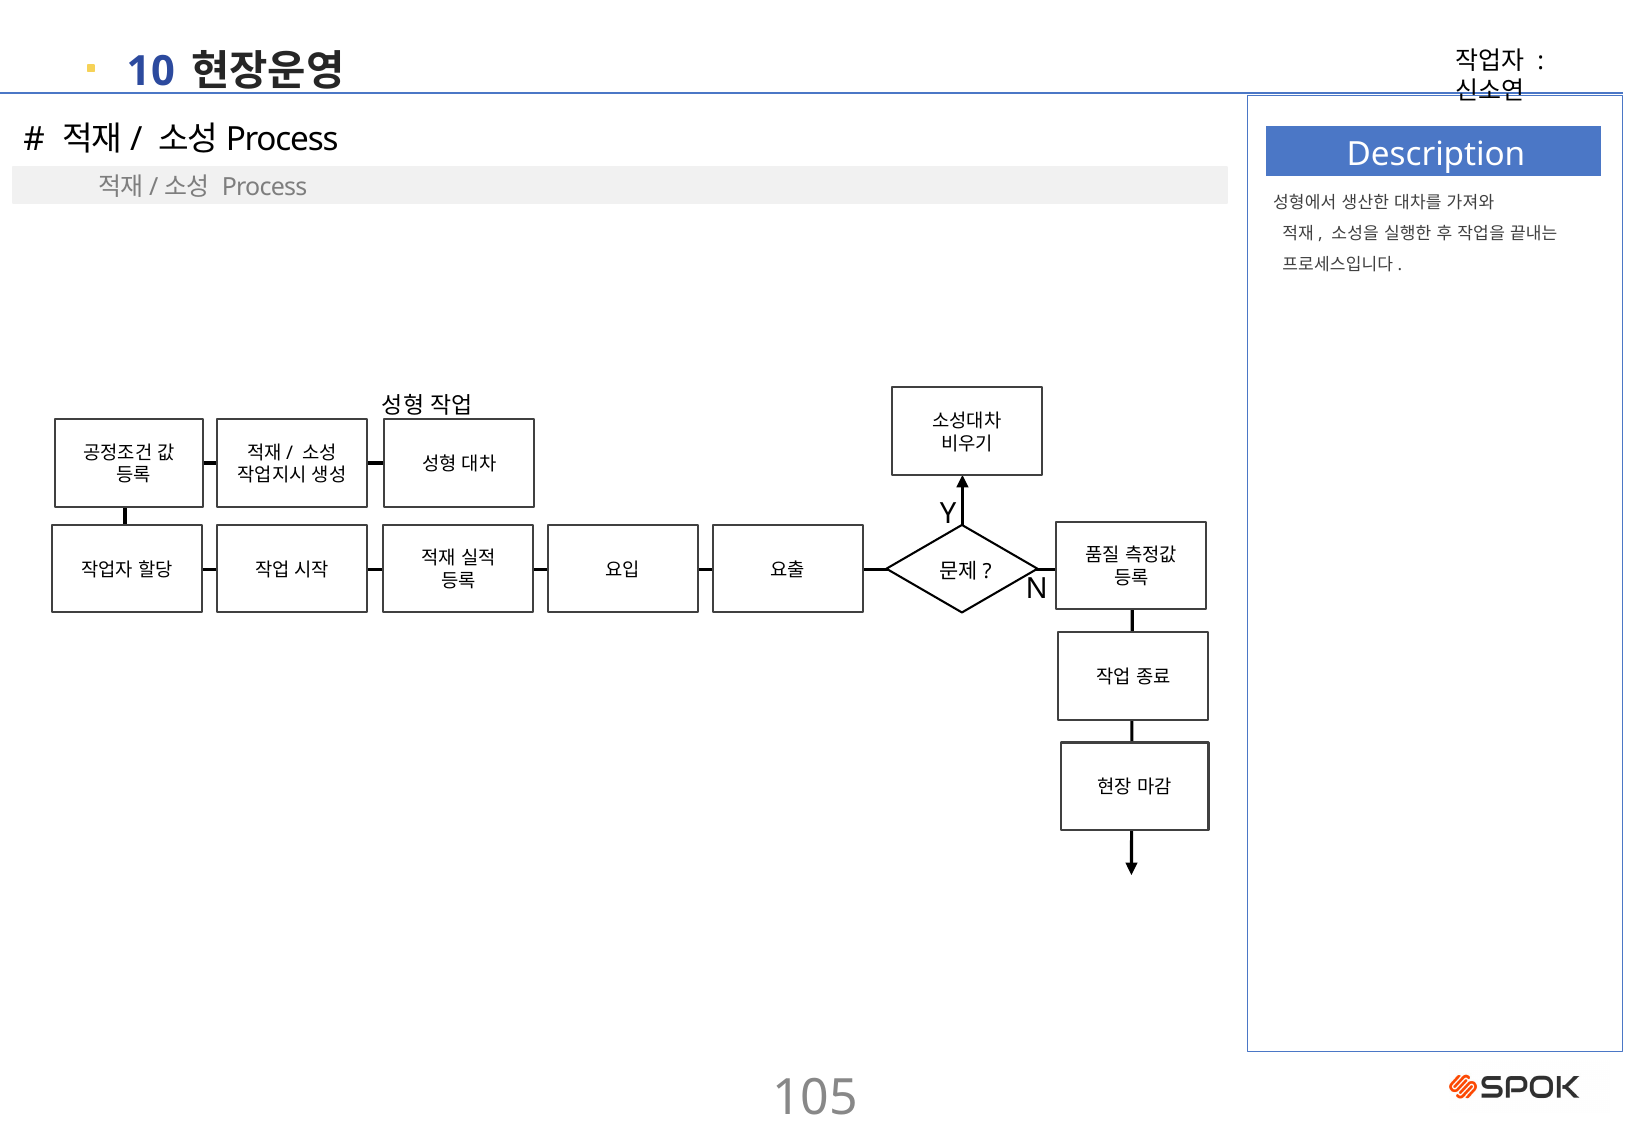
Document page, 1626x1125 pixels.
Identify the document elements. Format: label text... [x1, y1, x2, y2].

slide_number 105 [483, 1064, 1142, 1125]
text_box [11, 166, 1229, 205]
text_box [886, 524, 1038, 613]
text_box 작업자 : 신소연 [1440, 37, 1625, 94]
picture [1449, 1060, 1610, 1114]
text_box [0, 92, 1623, 1052]
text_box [87, 42, 408, 92]
